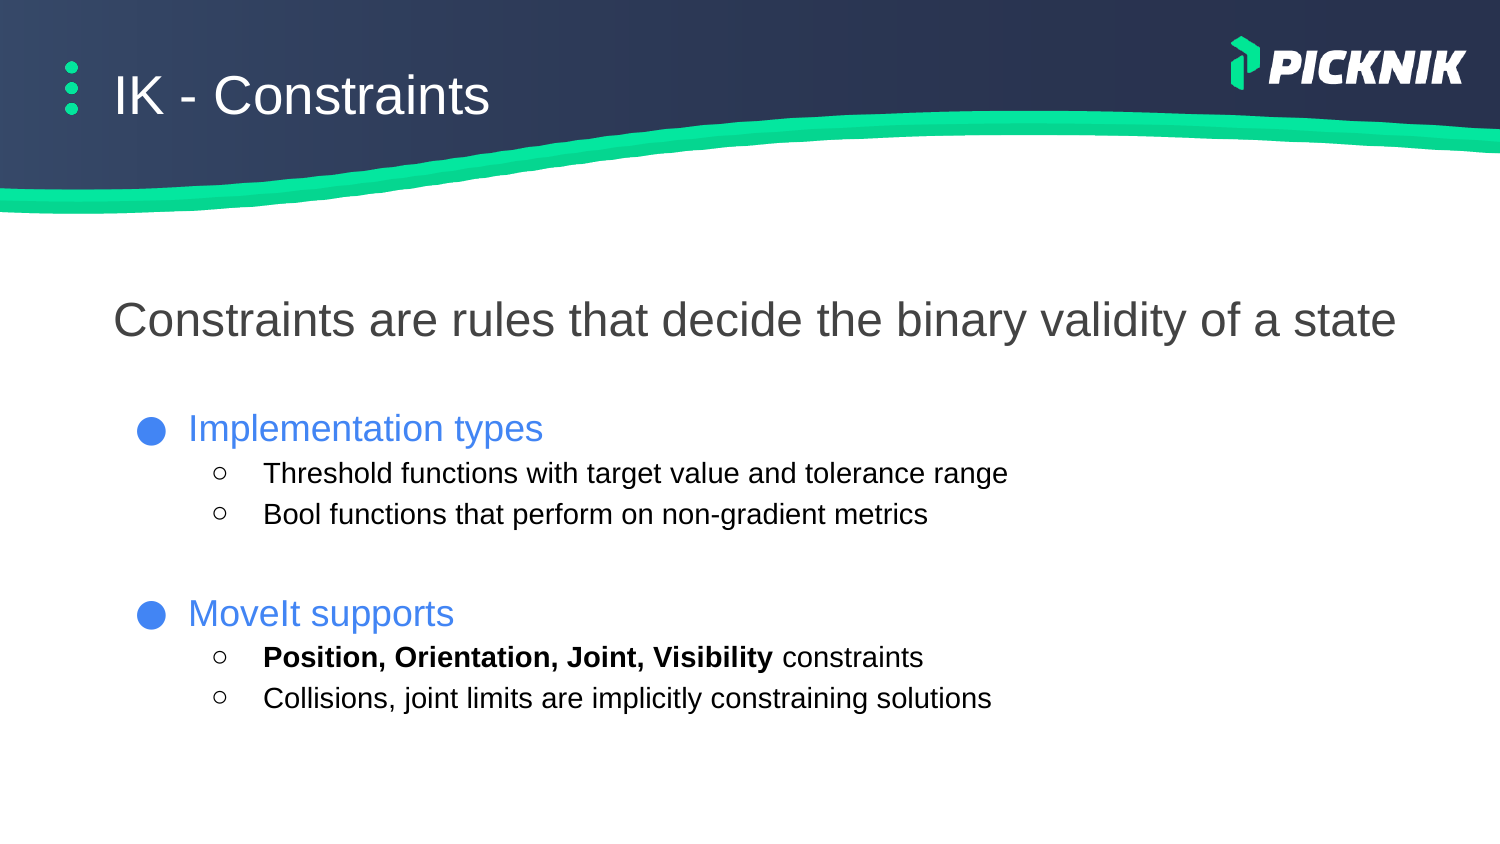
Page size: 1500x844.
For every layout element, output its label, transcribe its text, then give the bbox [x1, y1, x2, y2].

list Constraints are rules that decide the binary validity of a state Implementation types Threshold functions with target value and tolerance range Bool functions that perform on non-gradient metrics MoveIt supports Position, Orientation, Joint, Visibility constraints Collisions, joint limits are implicitly constraining solutions [98, 264, 1457, 844]
picture [0, 0, 1500, 844]
title IK - Constraints [98, 35, 1170, 142]
